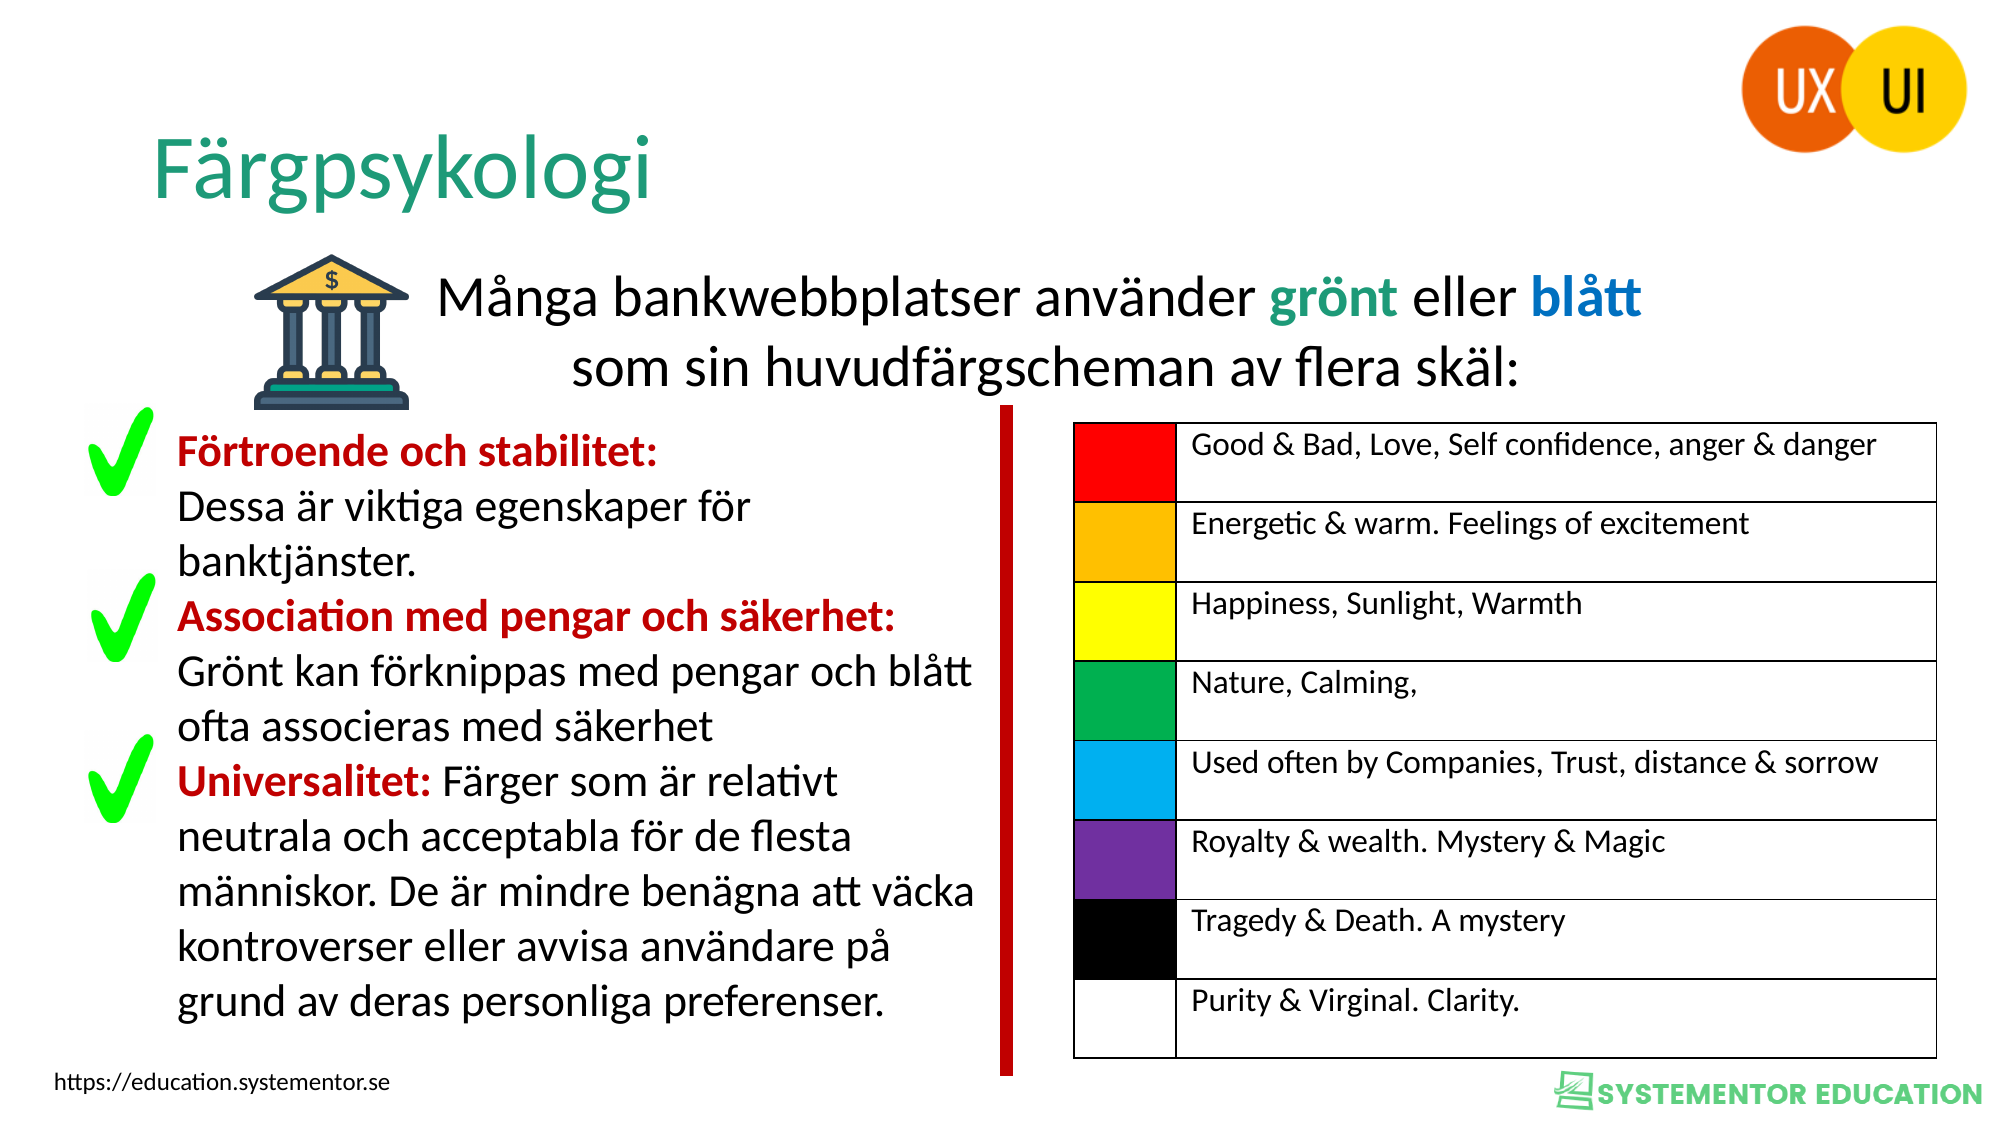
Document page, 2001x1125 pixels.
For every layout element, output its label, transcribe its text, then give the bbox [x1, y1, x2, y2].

table_cell Happiness, Sunlight, Warmth [1177, 583, 1936, 660]
table_cell Nature, Calming, [1177, 662, 1936, 740]
picture [84, 403, 156, 496]
picture [1739, 22, 1974, 157]
table_cell [1075, 741, 1175, 819]
picture [253, 254, 410, 410]
table_cell [1075, 821, 1175, 899]
table_cell Tragedy & Death. A mystery [1177, 900, 1936, 978]
text_box Många bankwebbplatser använder grönt eller blått som sin huvudfärgscheman av flera skäl: [162, 250, 1930, 406]
picture [1545, 1057, 1996, 1125]
text_box https://education.systementor.se [38, 1058, 625, 1104]
table_cell [1075, 900, 1175, 978]
table_cell Energetic & warm. Feelings of excitement [1177, 503, 1936, 581]
text_box Färgpsykologi [137, 59, 1863, 278]
table_cell Used often by Companies, Trust, distance & sorrow [1177, 741, 1936, 819]
table_header [1075, 424, 1175, 501]
picture [86, 569, 158, 662]
text_box Förtroende och stabilitet: Dessa är viktiga egenskaper för banktjänster. Association med pengar och säkerhet: Grönt kan förknippas med pengar och blått ofta associeras med säkerhet Universalitet: Färger som är relativt neutrala och acceptabla för de flesta människor. De är mindre benägna att väcka kontroverser eller avvisa användare på grund av deras personliga preferenser. [162, 413, 1000, 1030]
table_cell Royalty & wealth. Mystery & Magic [1177, 821, 1936, 899]
table_cell [1075, 980, 1175, 1057]
table_cell Purity & Virginal. Clarity. [1177, 980, 1936, 1057]
table_header Good & Bad, Love, Self confidence, anger & danger [1177, 424, 1936, 501]
table_cell [1075, 583, 1175, 660]
table_cell [1075, 662, 1175, 740]
table_cell [1075, 503, 1175, 581]
picture [84, 730, 156, 823]
